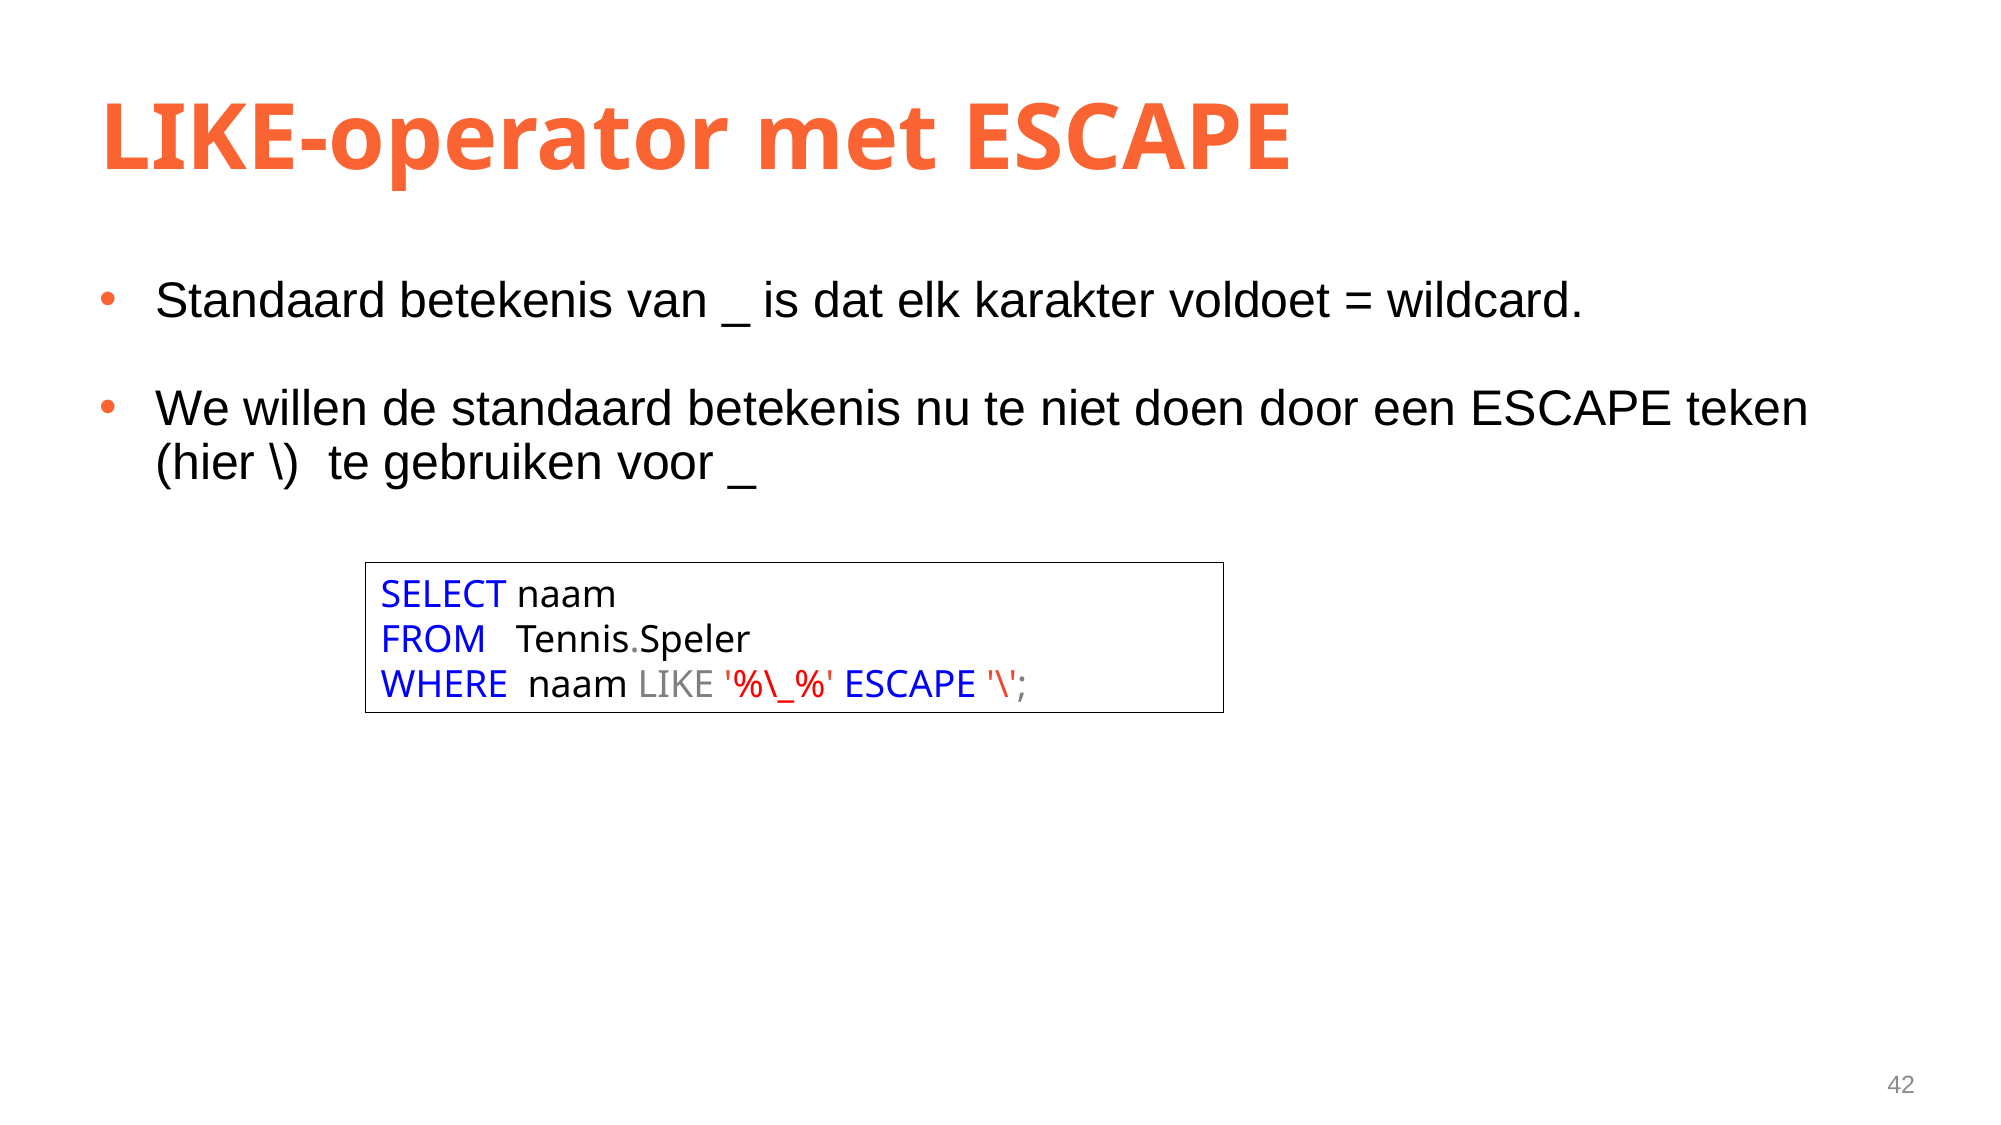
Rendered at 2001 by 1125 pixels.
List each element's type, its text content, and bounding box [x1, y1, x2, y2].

title LIKE-operator met ESCAPE [84, 49, 1916, 233]
slide_number 42 [1815, 1061, 1916, 1107]
text_box SELECT naam FROM Tennis.Speler WHERE naam LIKE '%\_%' ESCAPE '\'; [365, 562, 1224, 713]
list Standaard betekenis van _ is dat elk karakter voldoet = wildcard. We willen de standaard betekenis nu te niet doen door een ESCAPE teken (hier \) te gebruiken voor _ [84, 267, 1916, 1041]
